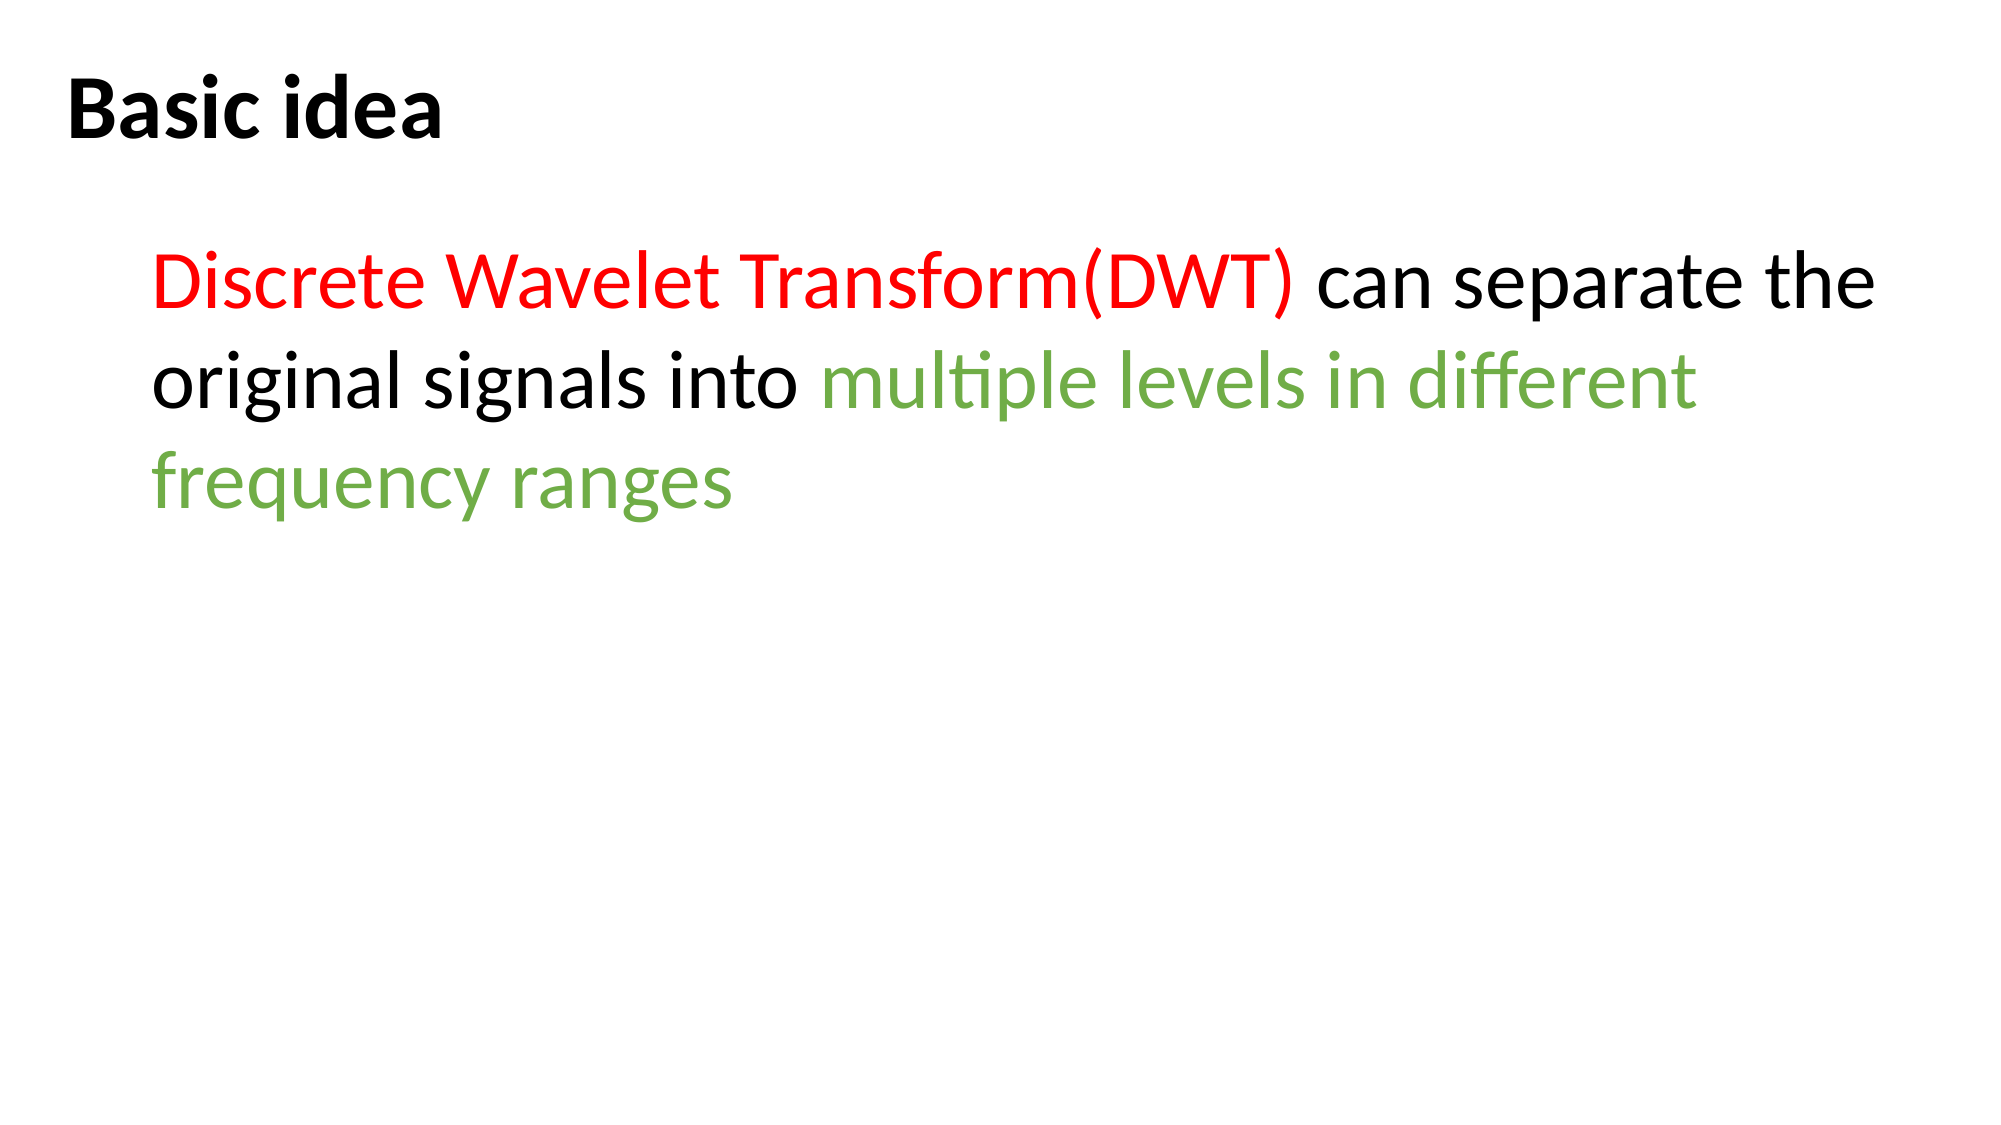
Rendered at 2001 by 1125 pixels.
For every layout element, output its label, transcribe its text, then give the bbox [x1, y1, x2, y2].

title Basic idea [51, 0, 1777, 218]
text_box Discrete Wavelet Transform(DWT) can separate the original signals into multiple levels in different frequency ranges [136, 217, 1951, 533]
